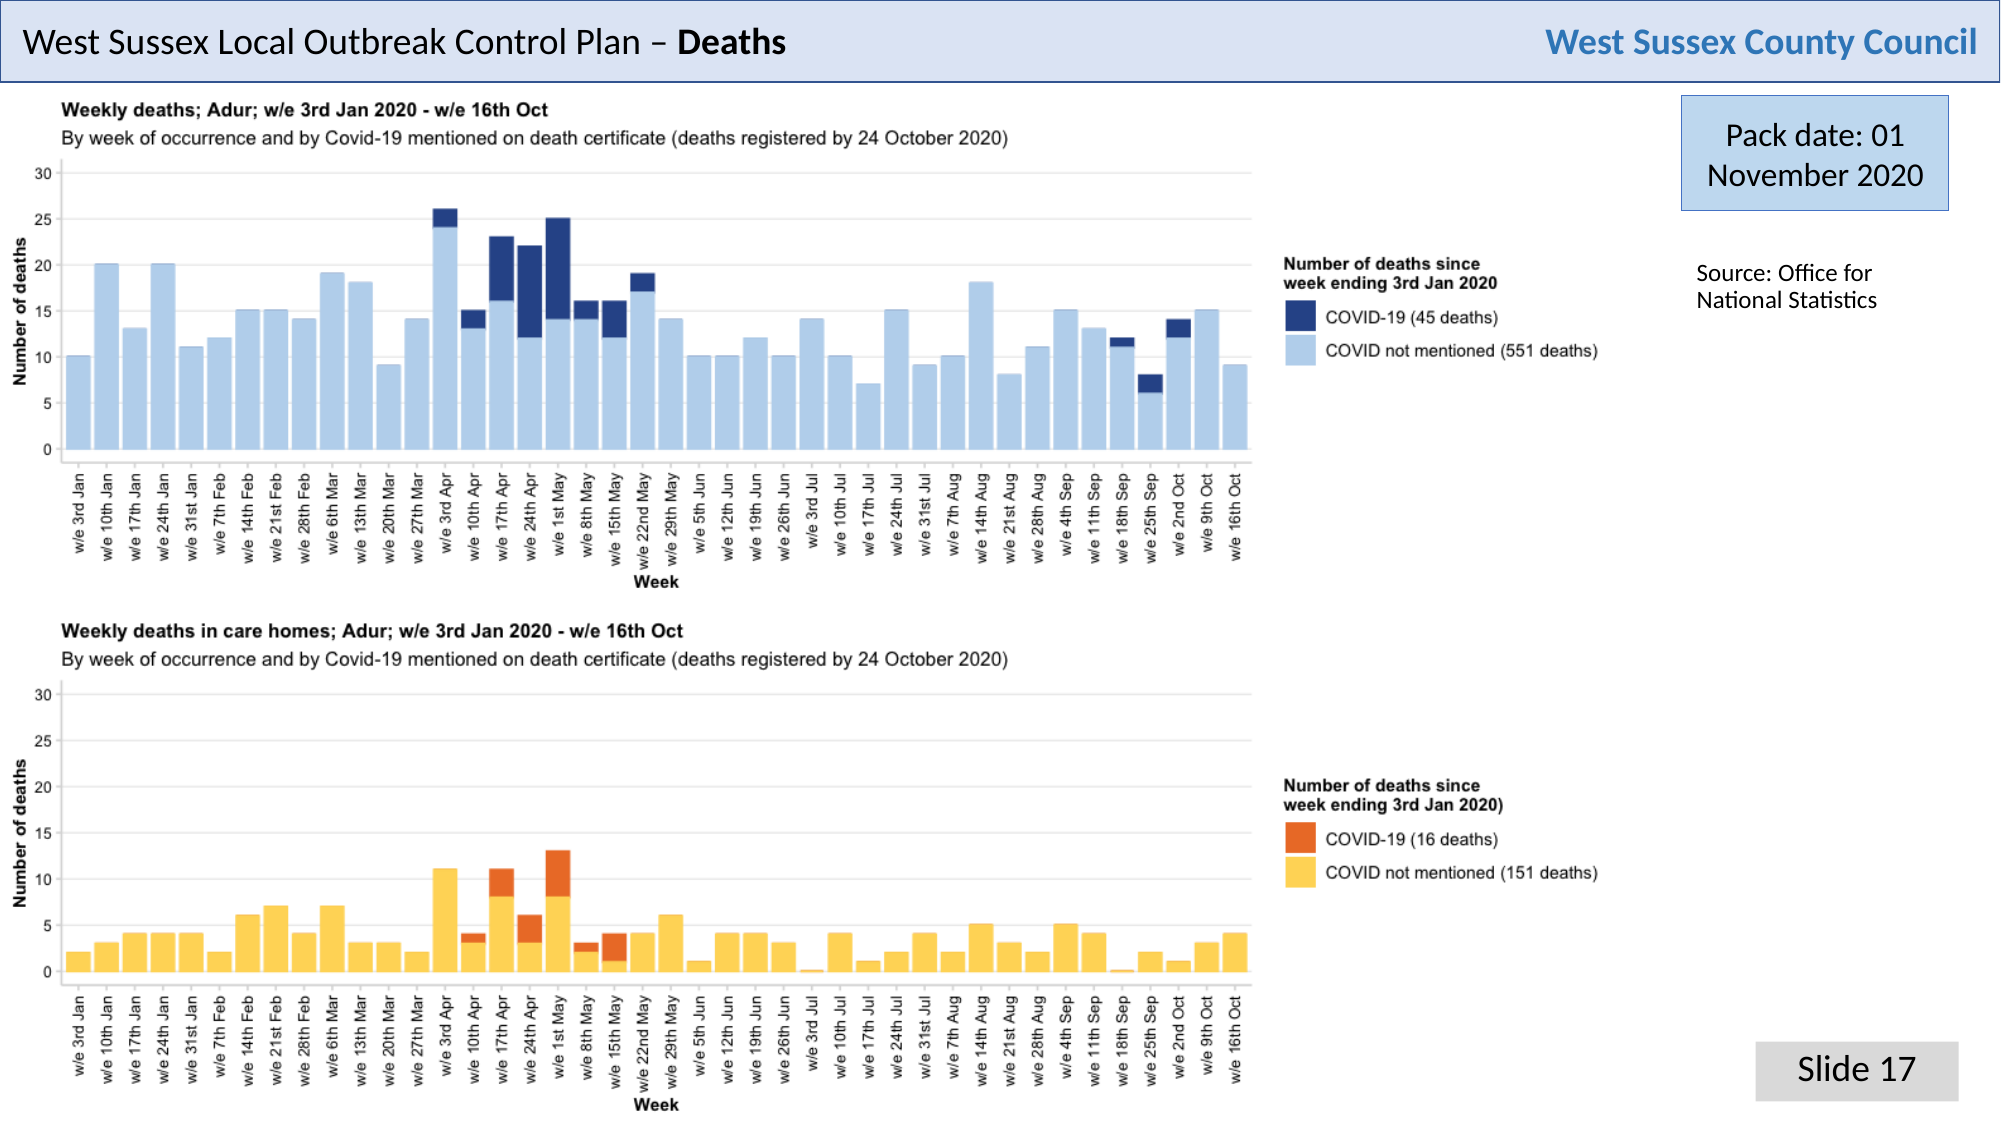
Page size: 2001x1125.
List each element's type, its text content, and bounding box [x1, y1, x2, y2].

list Source: Office for National Statistics [1681, 252, 1959, 289]
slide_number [1681, 95, 1949, 211]
list Slide 17 [1755, 1041, 1959, 1102]
picture [3, 612, 1619, 1125]
picture [3, 91, 1619, 602]
